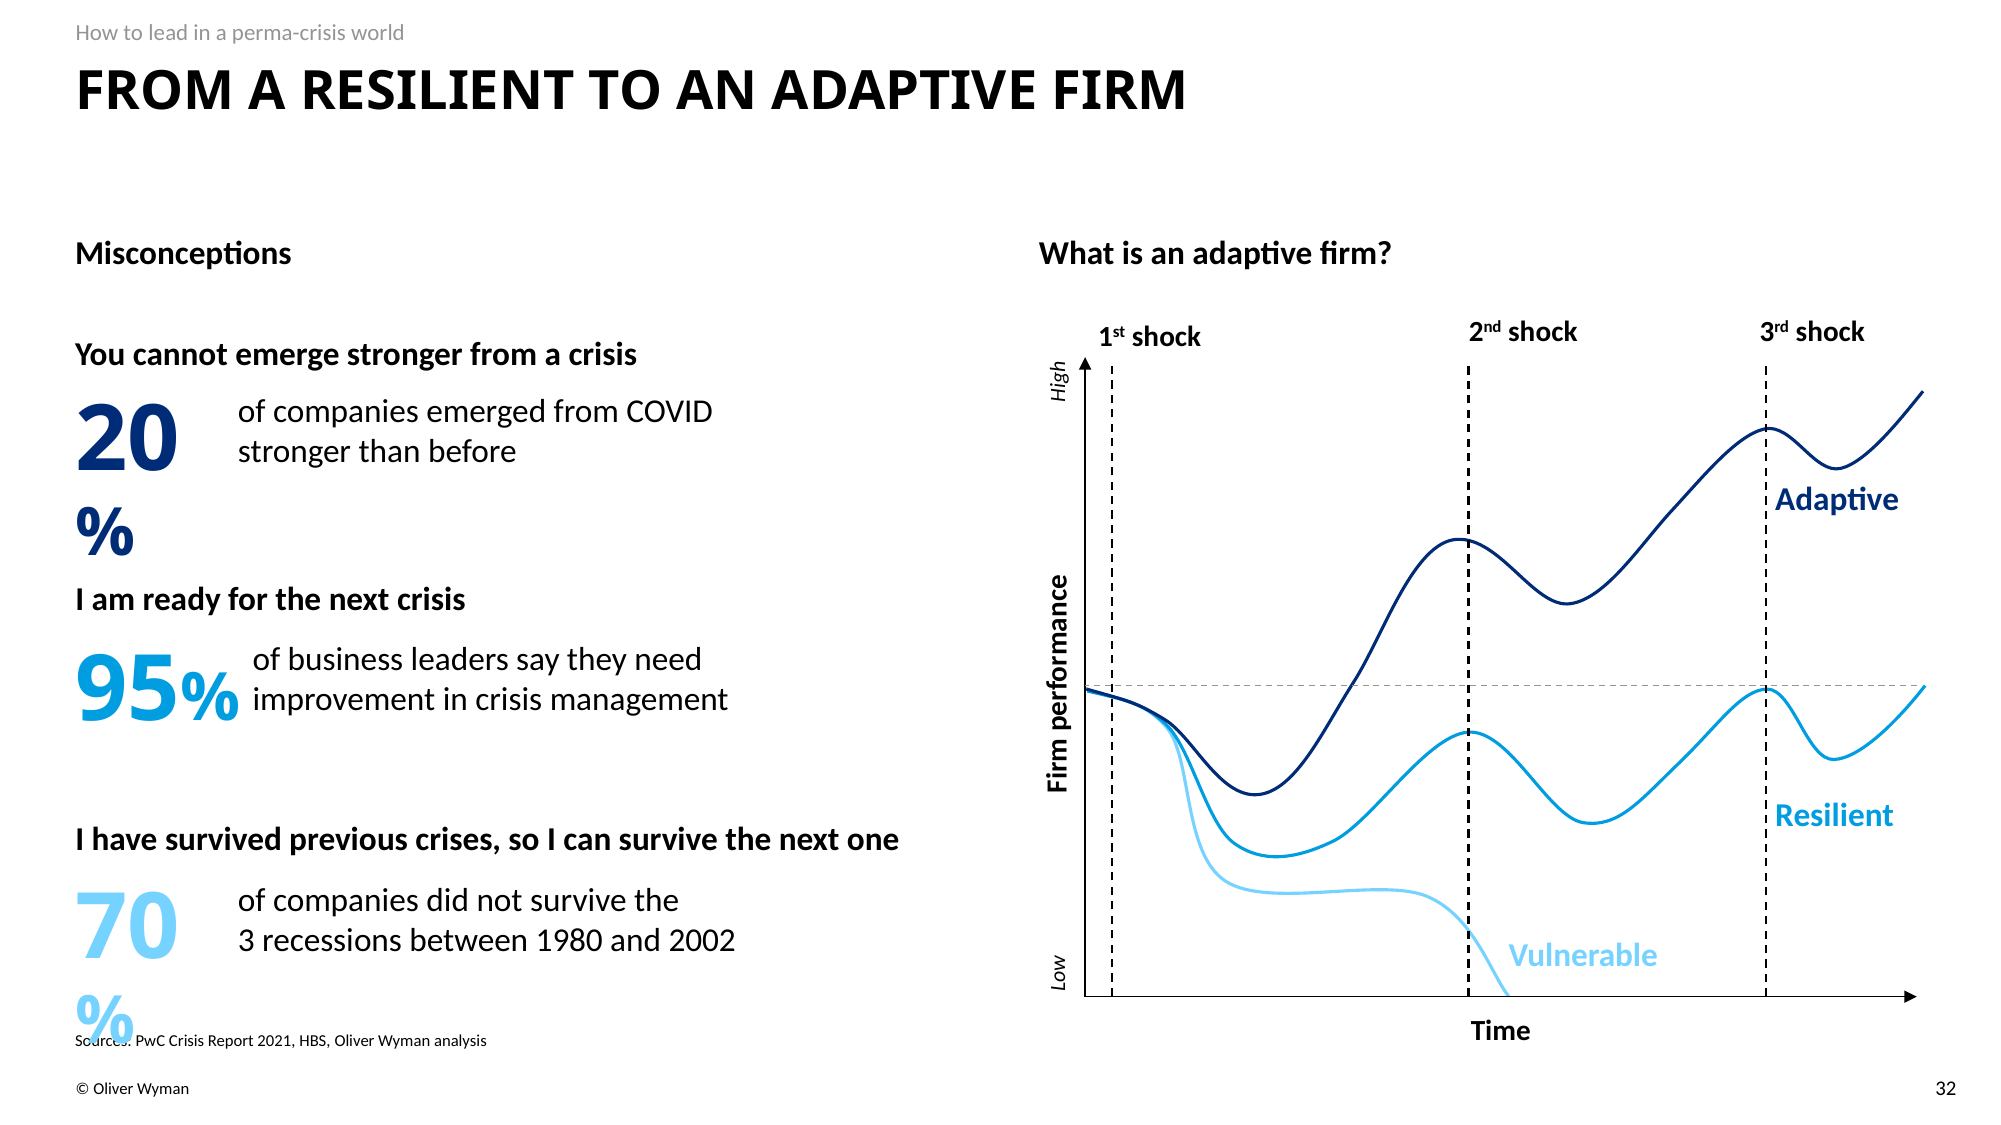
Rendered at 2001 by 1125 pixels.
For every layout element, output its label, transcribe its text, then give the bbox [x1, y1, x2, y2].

title From a resilient to an adaptive firm [75, 63, 1925, 188]
text_box 20% [75, 379, 234, 570]
text_box of business leaders say they need improvement in crisis management [264, 630, 774, 725]
text_box I have survived previous crises, so I can survive the next one [75, 817, 936, 858]
text_box I am ready for the next crisis [75, 576, 825, 617]
text_box 70% [75, 866, 239, 1057]
text_box You cannot emerge stronger from a crisis [75, 332, 943, 373]
text_box How to lead in a perma-crisis world [75, 17, 406, 46]
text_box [1037, 231, 1974, 1048]
text_box Sources: PwC Crisis Report 2021, HBS, Oliver Wyman analysis [239, 1029, 1925, 1050]
text_box Misconceptions [75, 231, 436, 272]
text_box of companies did not survive the 3 recessions between 1980 and 2002 [239, 877, 774, 958]
text_box of companies emerged from COVID stronger than before [237, 389, 774, 470]
text_box 95% [75, 621, 264, 746]
